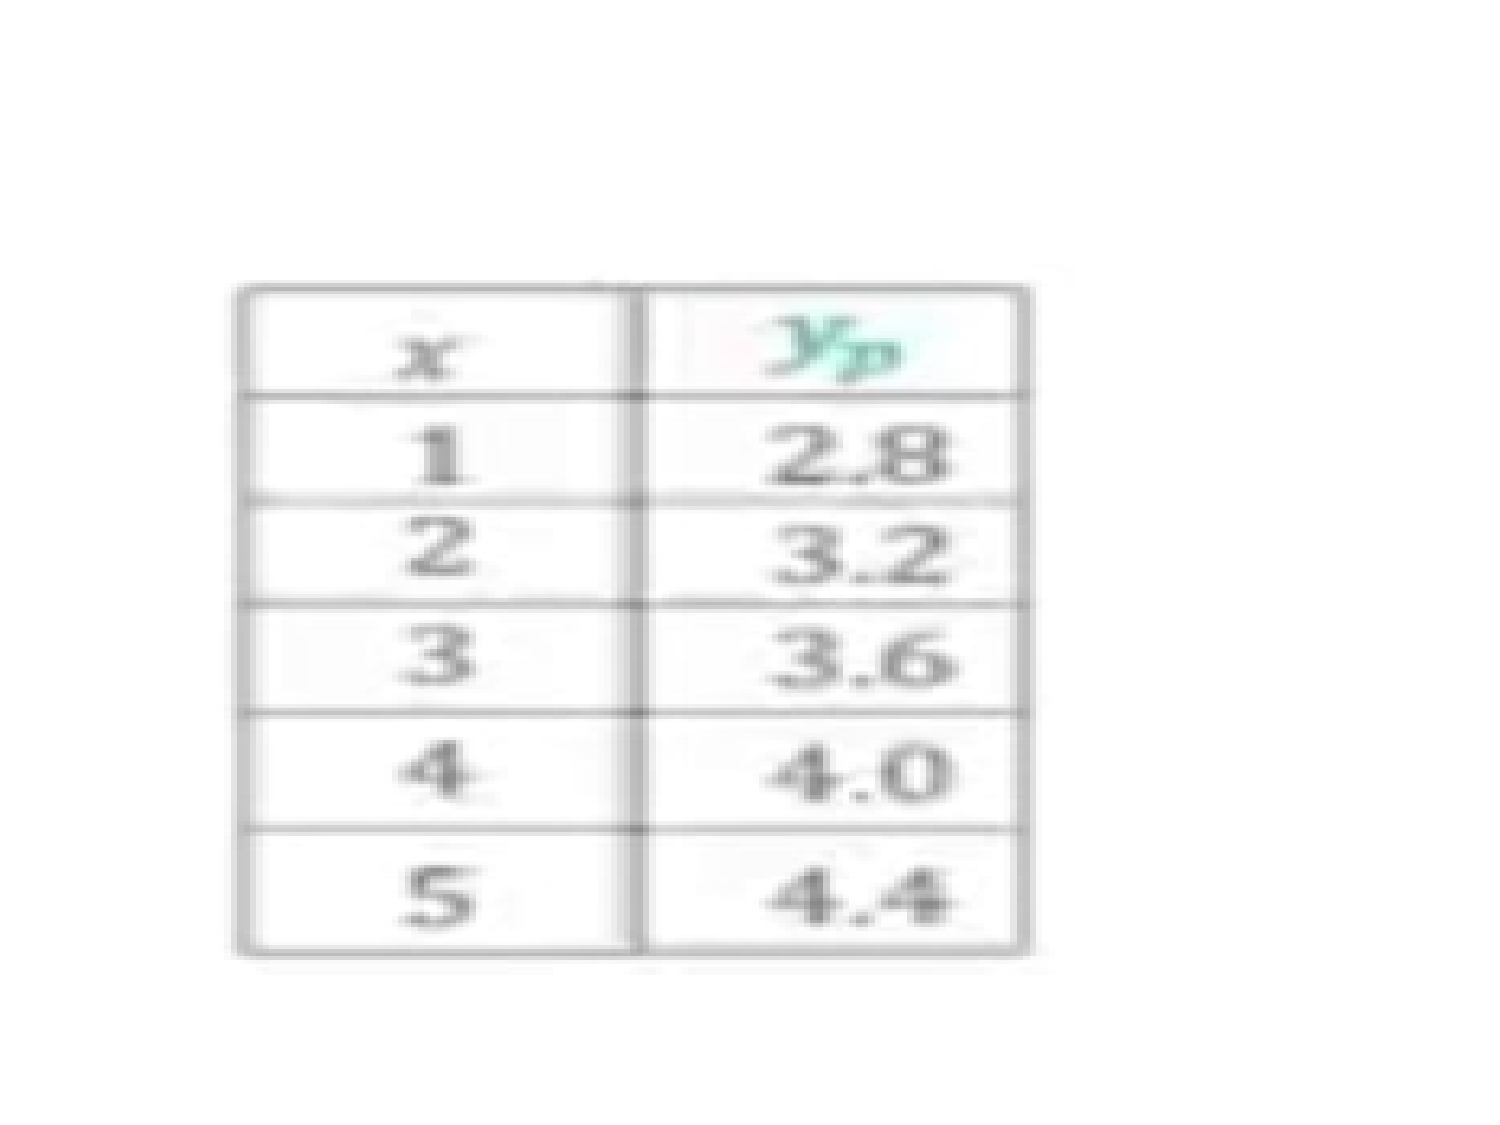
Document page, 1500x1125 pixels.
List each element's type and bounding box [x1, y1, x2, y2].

picture [199, 262, 1088, 975]
